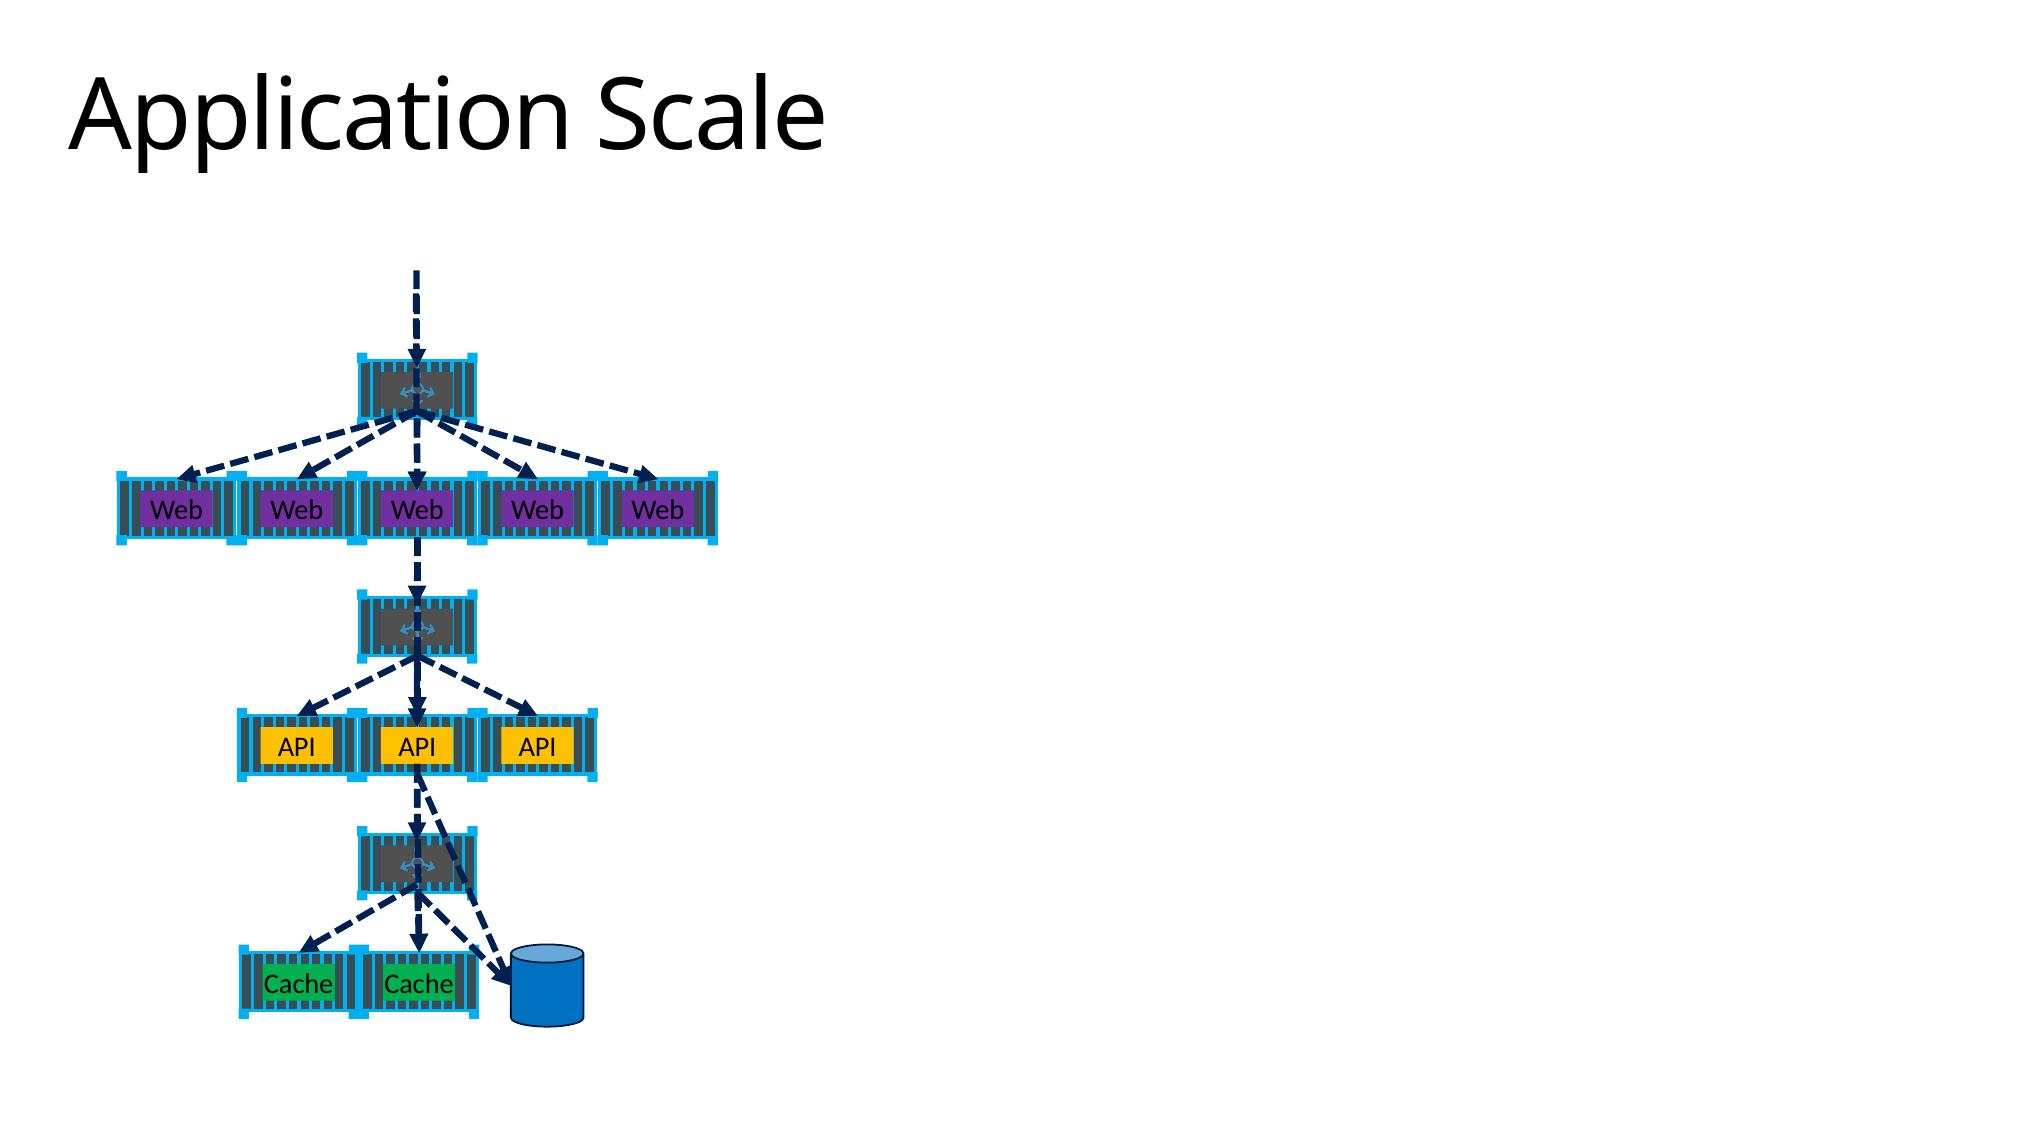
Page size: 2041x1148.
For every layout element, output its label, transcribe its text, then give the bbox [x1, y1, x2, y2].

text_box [418, 352, 478, 410]
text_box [597, 470, 719, 546]
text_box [116, 470, 236, 546]
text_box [298, 884, 416, 953]
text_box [176, 410, 416, 480]
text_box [416, 410, 659, 480]
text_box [296, 655, 417, 717]
title Application Scale [45, 48, 1996, 199]
text_box [509, 943, 585, 1028]
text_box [356, 589, 417, 655]
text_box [477, 707, 599, 783]
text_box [417, 655, 538, 717]
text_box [416, 763, 420, 953]
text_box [417, 773, 548, 945]
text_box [236, 480, 356, 546]
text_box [356, 825, 416, 884]
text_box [477, 480, 597, 546]
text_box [356, 717, 477, 783]
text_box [418, 589, 478, 655]
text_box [238, 944, 358, 1020]
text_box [356, 480, 477, 546]
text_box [356, 352, 415, 410]
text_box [236, 707, 356, 783]
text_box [358, 945, 480, 1020]
